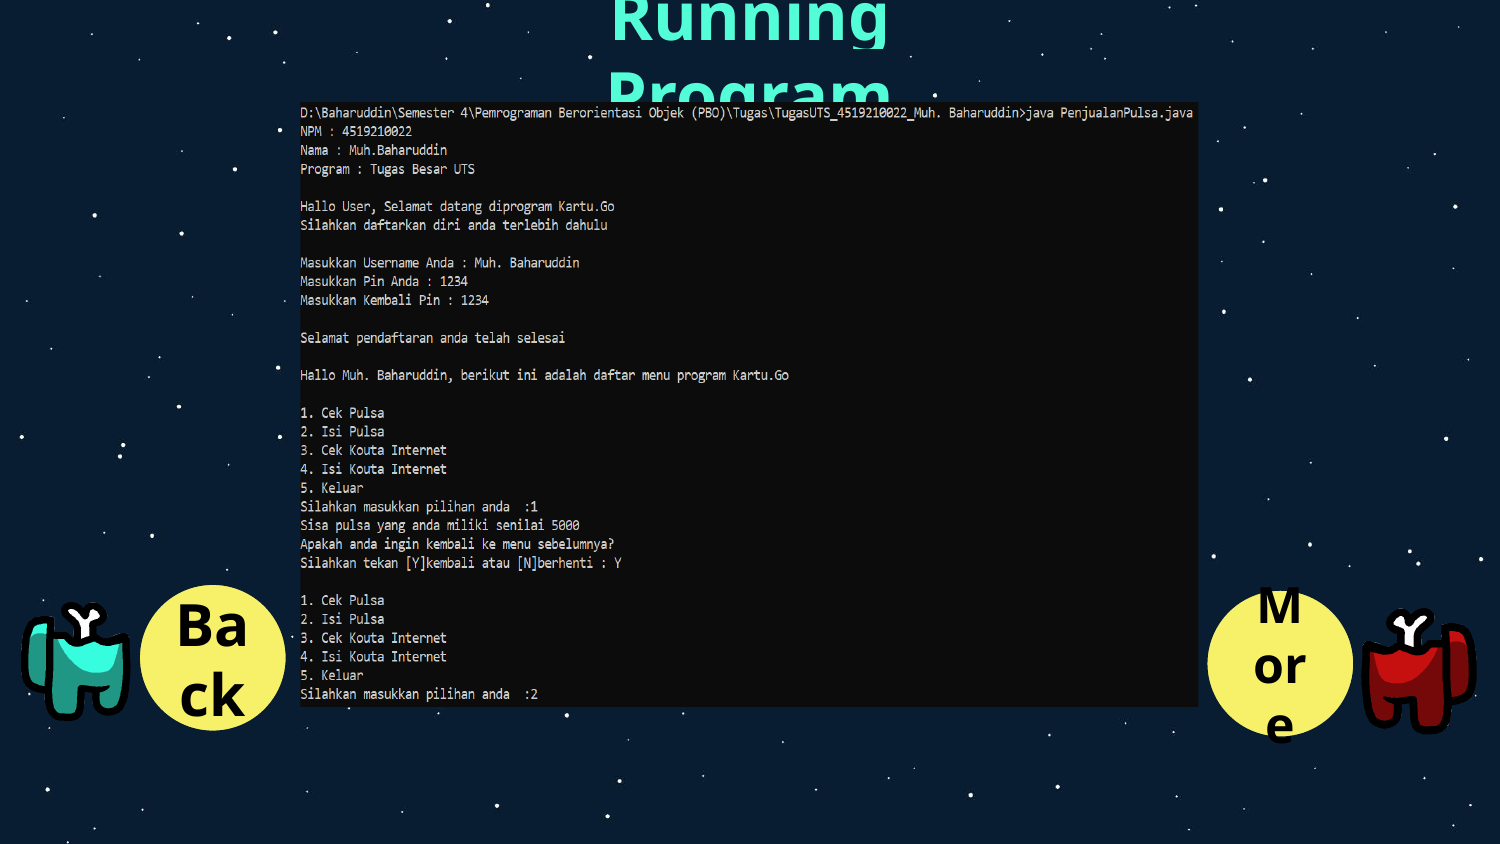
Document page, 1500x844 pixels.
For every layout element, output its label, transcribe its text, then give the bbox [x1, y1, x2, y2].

title Running Program [475, 12, 1025, 95]
text_box More [1204, 587, 1322, 740]
text_box Back [166, 581, 289, 734]
picture [0, 0, 1500, 844]
